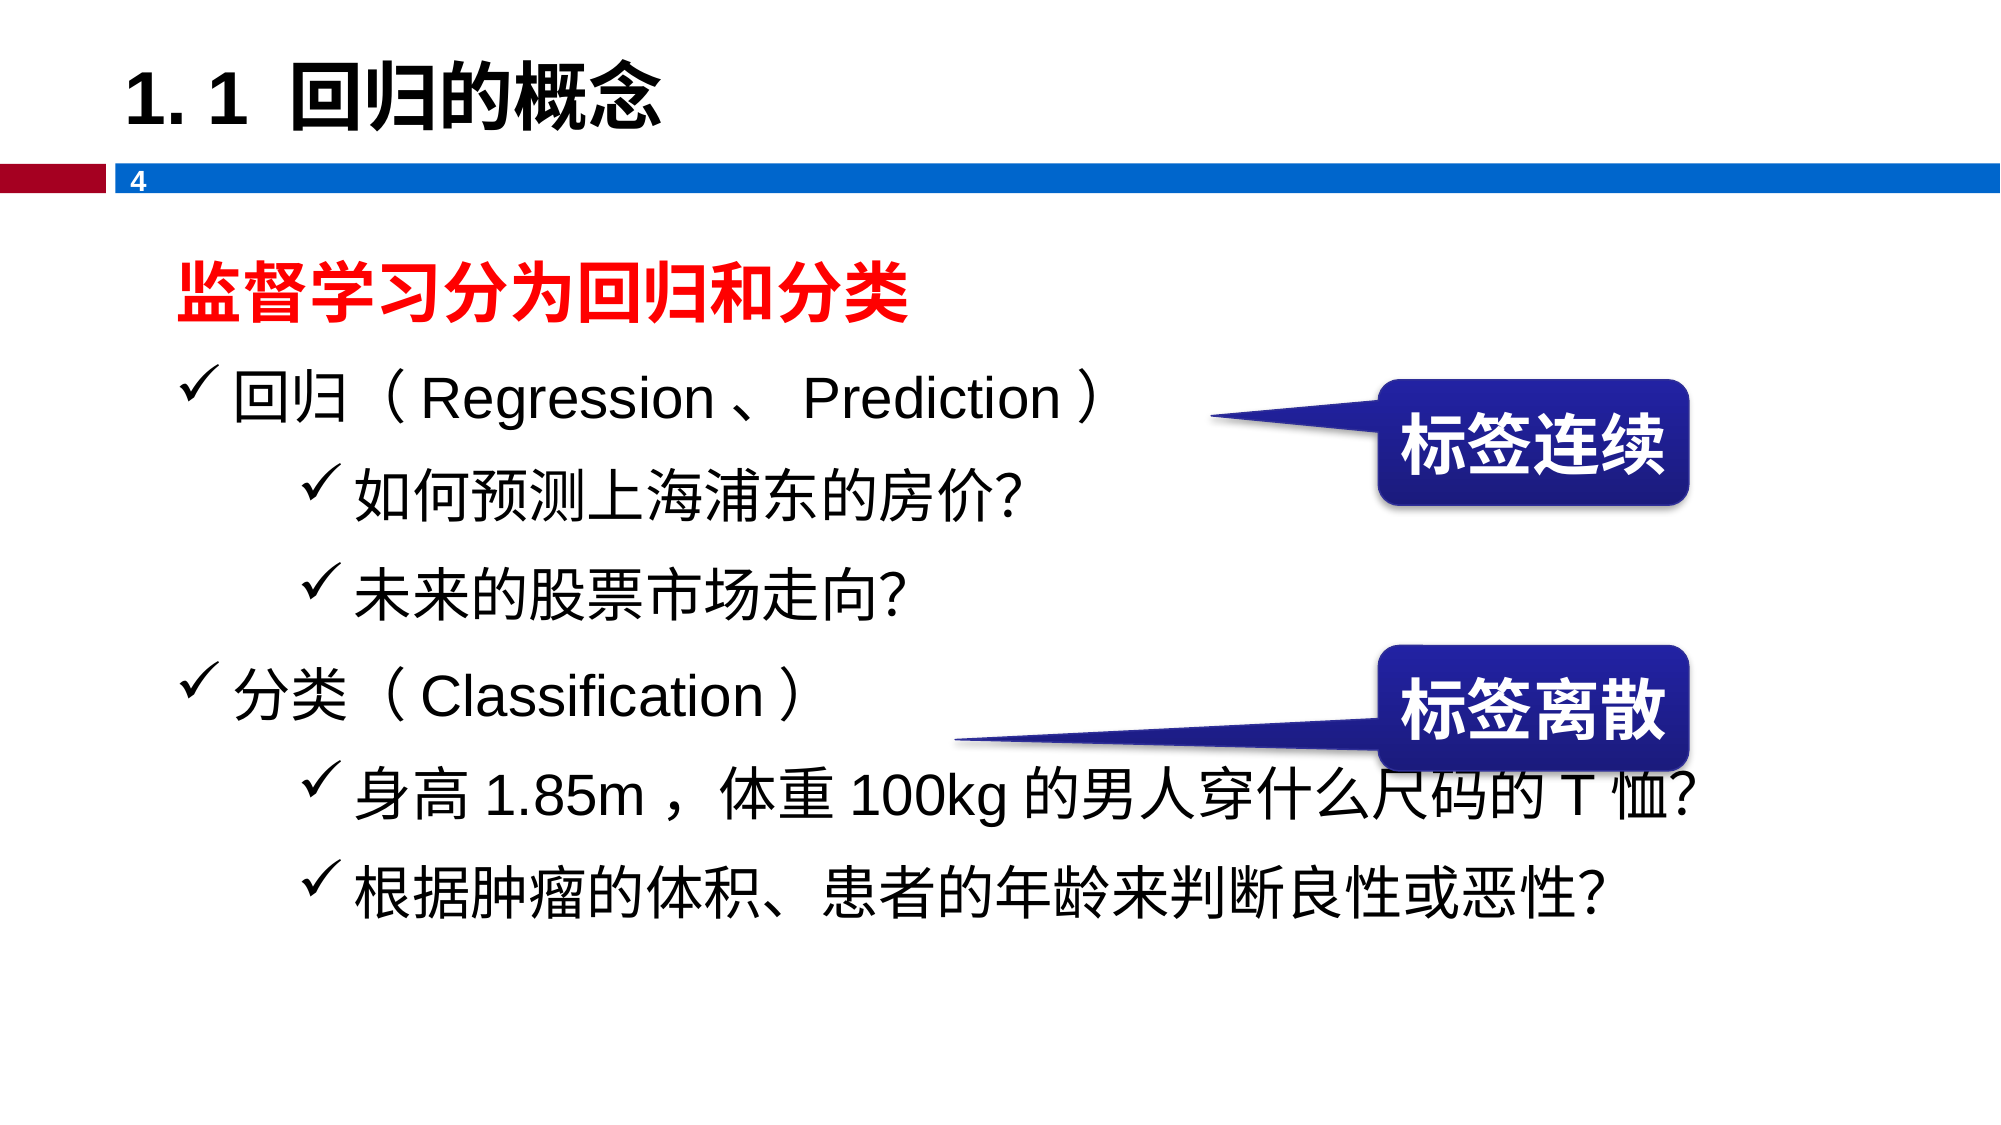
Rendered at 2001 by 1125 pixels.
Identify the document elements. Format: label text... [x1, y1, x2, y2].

text_box 监督学习分为回归和分类 回归（Regression、Prediction） 如何预测上海浦东的房价？ 未来的股票市场走向？ 分类（Classification） 身高1.85m，体重100kg的男人穿什么尺码的T恤？ 根据肿瘤的体积、患者的年龄来判断良性或恶性？ [160, 243, 1894, 998]
text_box 标签连续 [1210, 379, 1690, 506]
title 1. 1 回归的概念 [109, 38, 2000, 150]
text_box 标签离散 [954, 644, 1690, 772]
